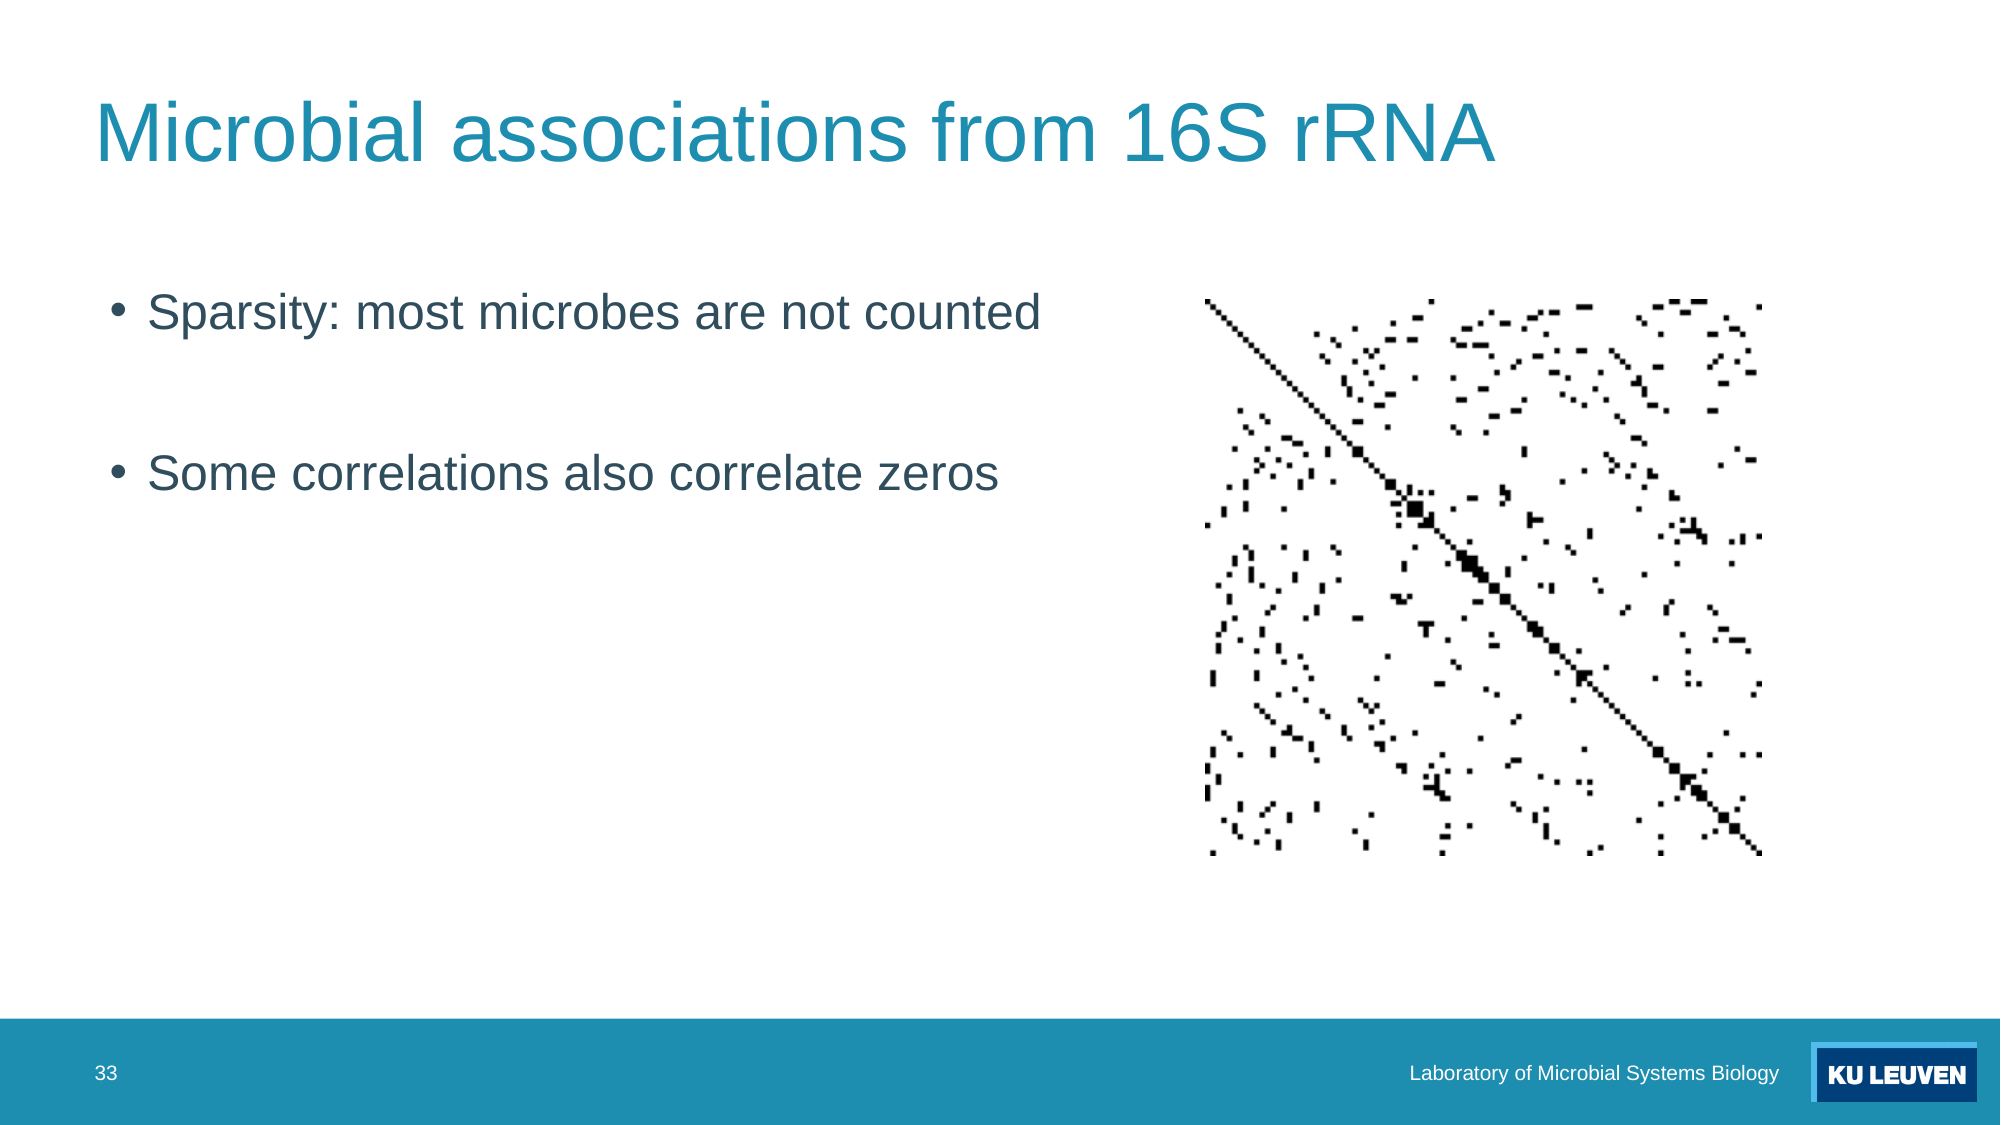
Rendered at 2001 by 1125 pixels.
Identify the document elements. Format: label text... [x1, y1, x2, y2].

title Microbial associations from 16S rRNA [94, 33, 1906, 223]
footer Laboratory of Microbial Systems Biology [989, 1018, 1809, 1125]
slide_number 33 [94, 1018, 201, 1125]
picture [1205, 299, 1762, 856]
list Sparsity: most microbes are not counted Some correlations also correlate zeros [94, 271, 1906, 1004]
picture [1811, 1042, 1977, 1102]
